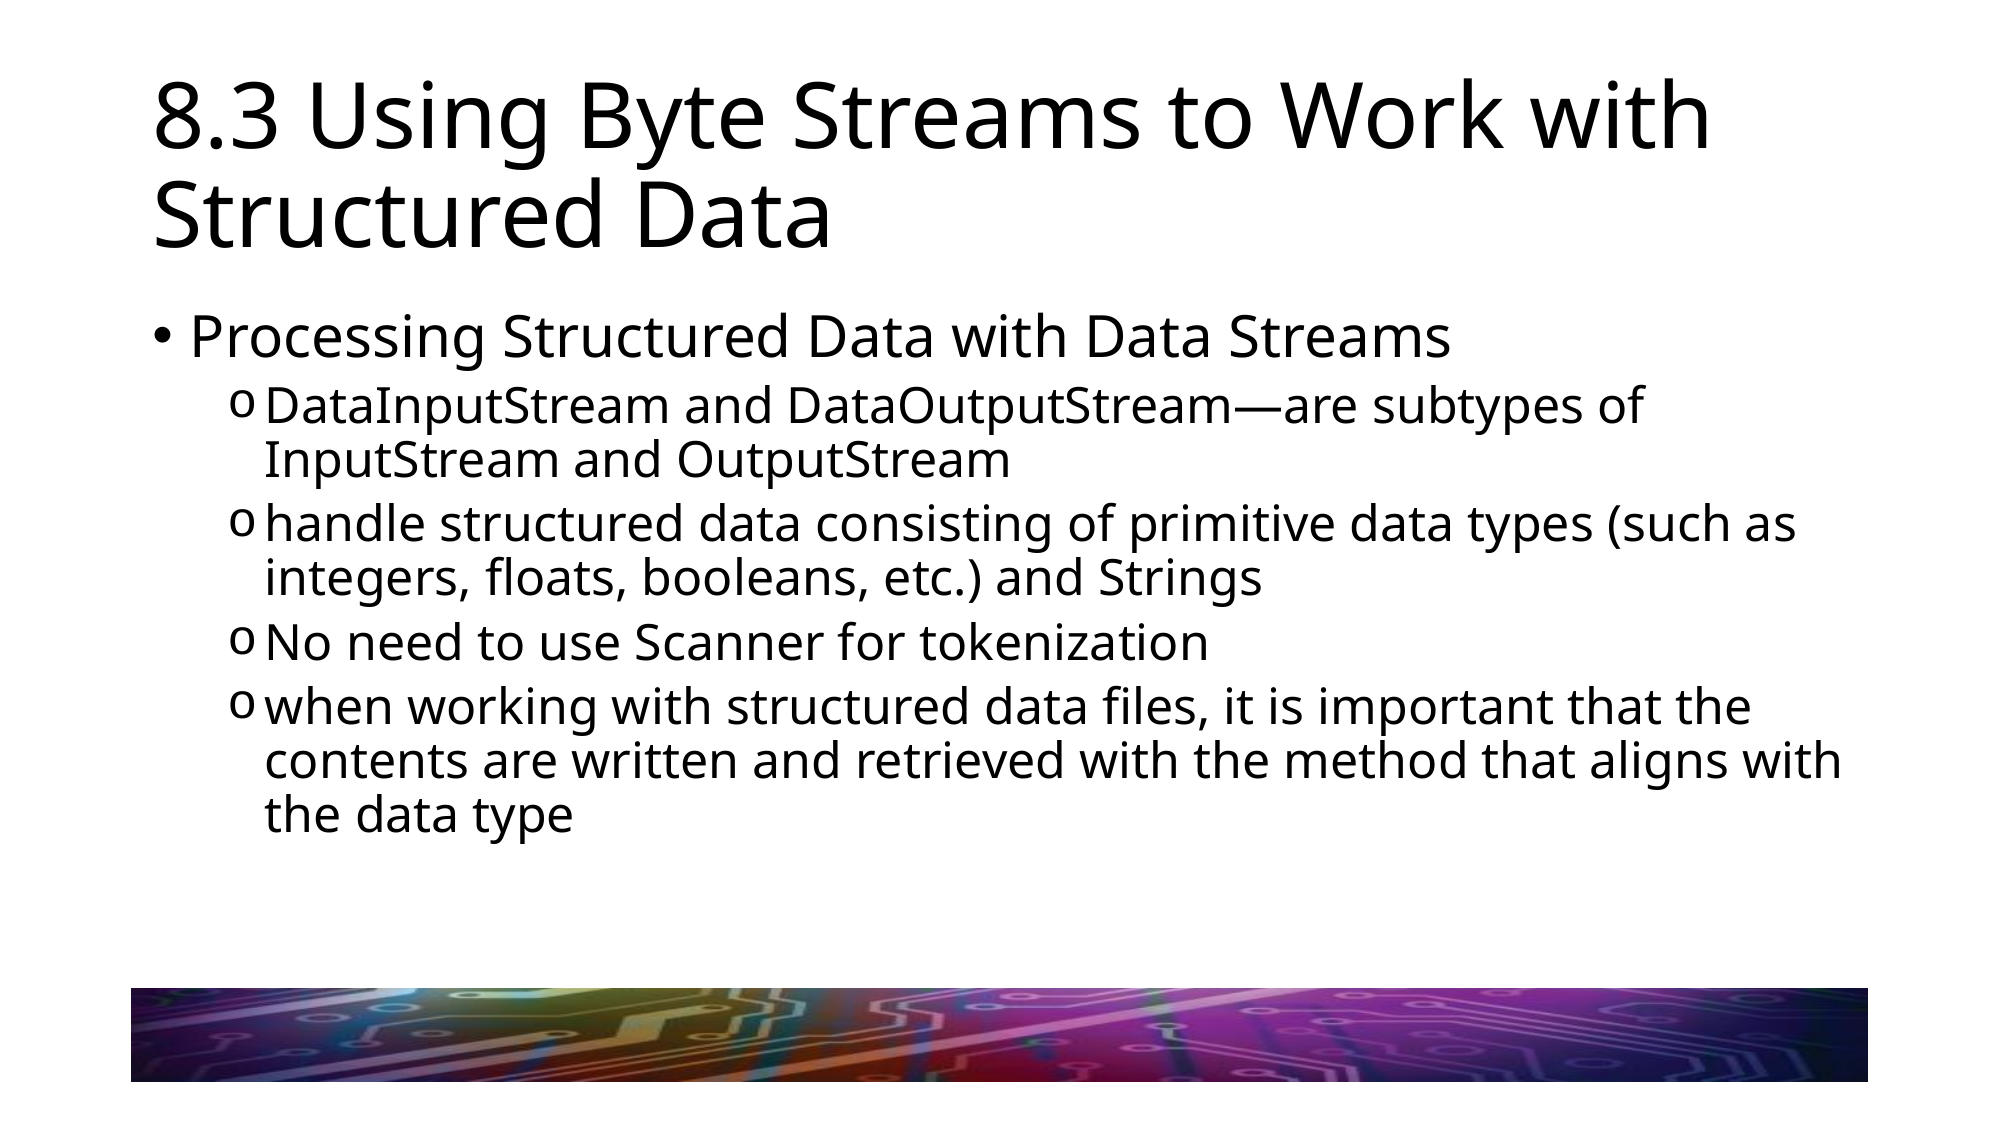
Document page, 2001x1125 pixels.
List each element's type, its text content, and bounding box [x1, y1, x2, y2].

title 8.3 Using Byte Streams to Work with Structured Data [137, 59, 1863, 278]
picture [131, 988, 1869, 1083]
list Processing Structured Data with Data Streams DataInputStream and DataOutputStream—are subtypes of InputStream and OutputStream handle structured data consisting of primitive data types (such as integers, floats, booleans, etc.) and Strings No need to use Scanner for tokenization when working with structured data files, it is important that the contents are written and retrieved with the method that aligns with the data type [137, 299, 1863, 988]
